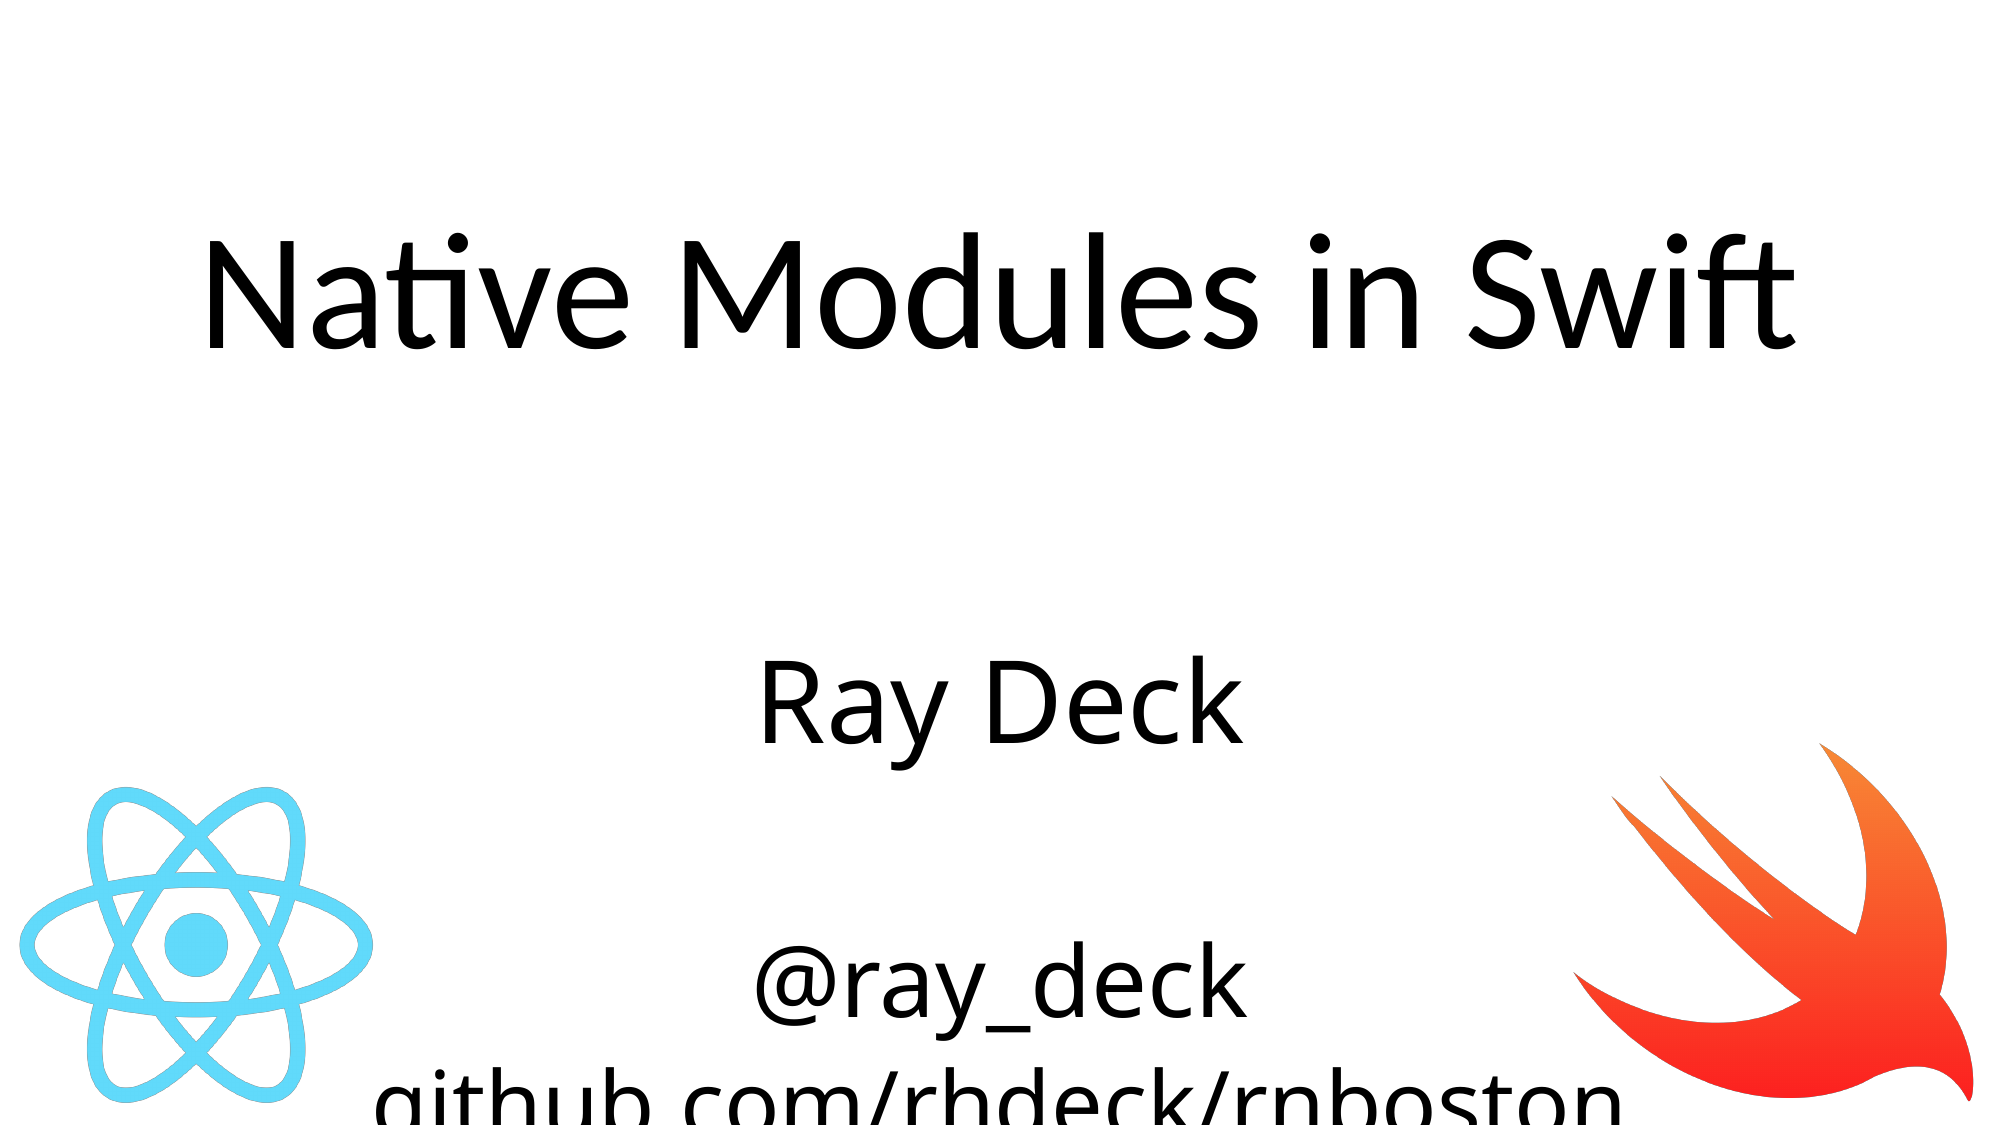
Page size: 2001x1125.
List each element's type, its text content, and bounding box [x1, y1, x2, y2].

subtitle Ray Deck @ray_deck github.com/rhdeck/rnboston [249, 637, 1750, 1125]
picture [1573, 743, 1977, 1106]
title Native Modules in Swift [0, 113, 2000, 475]
picture [0, 749, 398, 1125]
